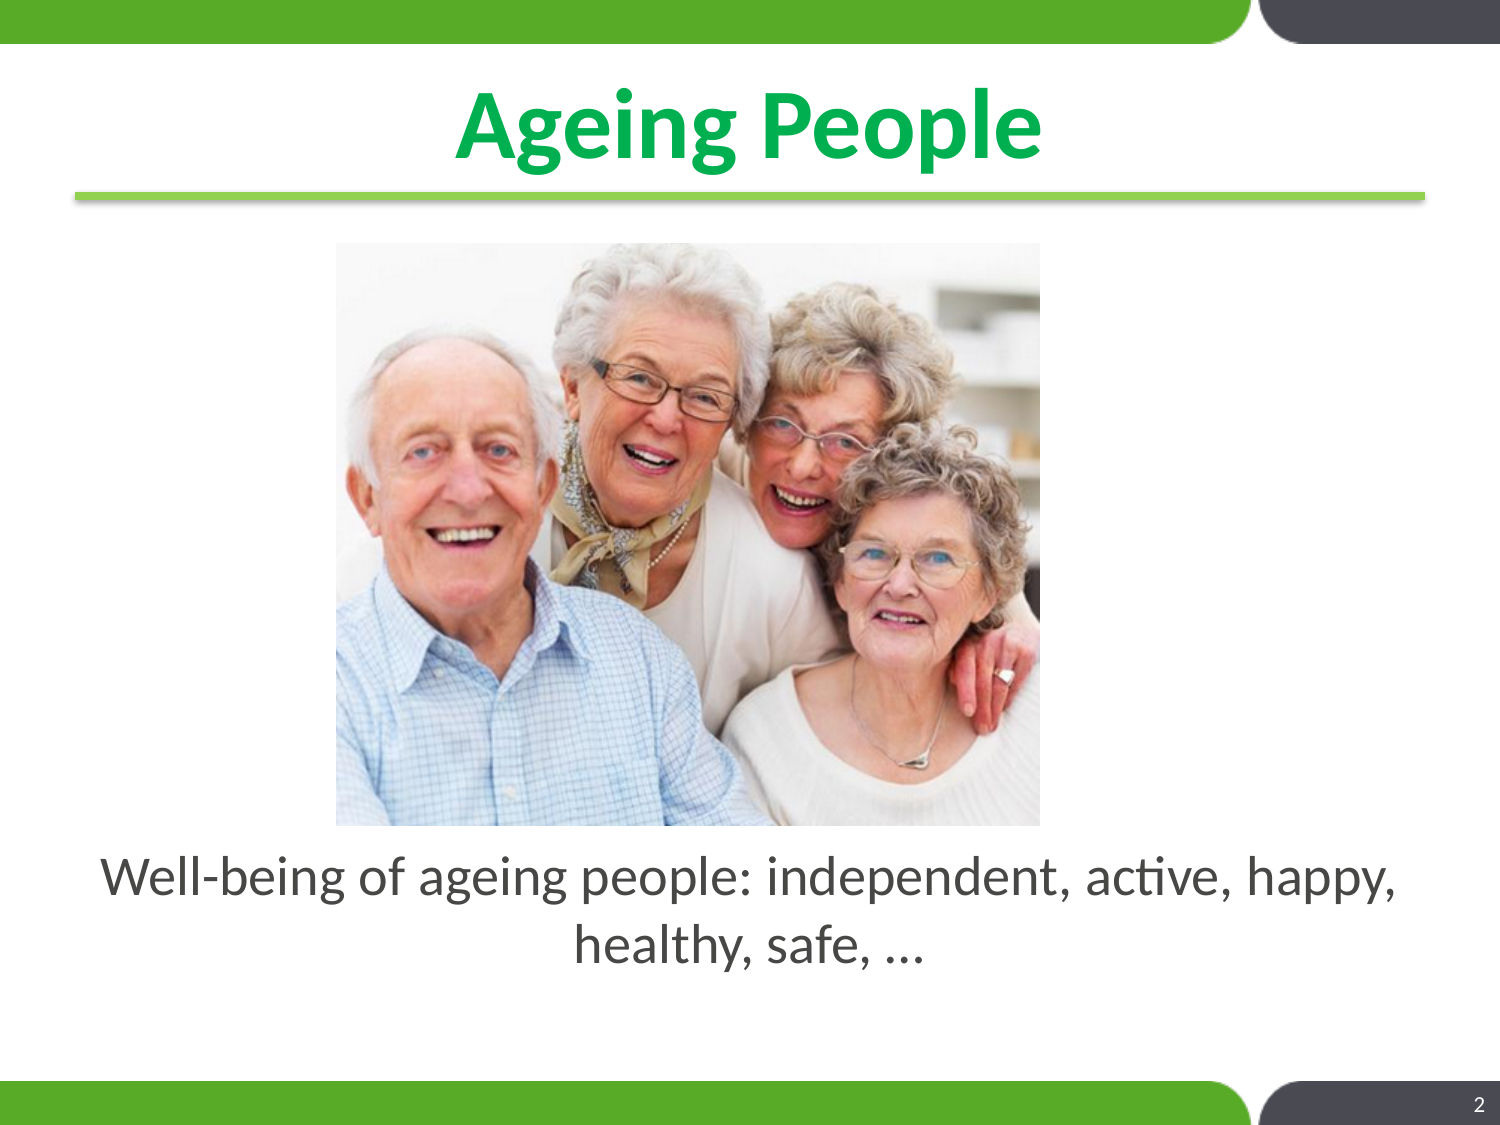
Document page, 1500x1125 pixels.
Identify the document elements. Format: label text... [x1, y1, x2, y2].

title Ageing People [75, 50, 1425, 181]
text_box Well-being of ageing people: independent, active, happy, healthy, safe, … [41, 832, 1458, 1053]
slide_number 2 [1267, 1081, 1500, 1125]
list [336, 243, 1040, 826]
